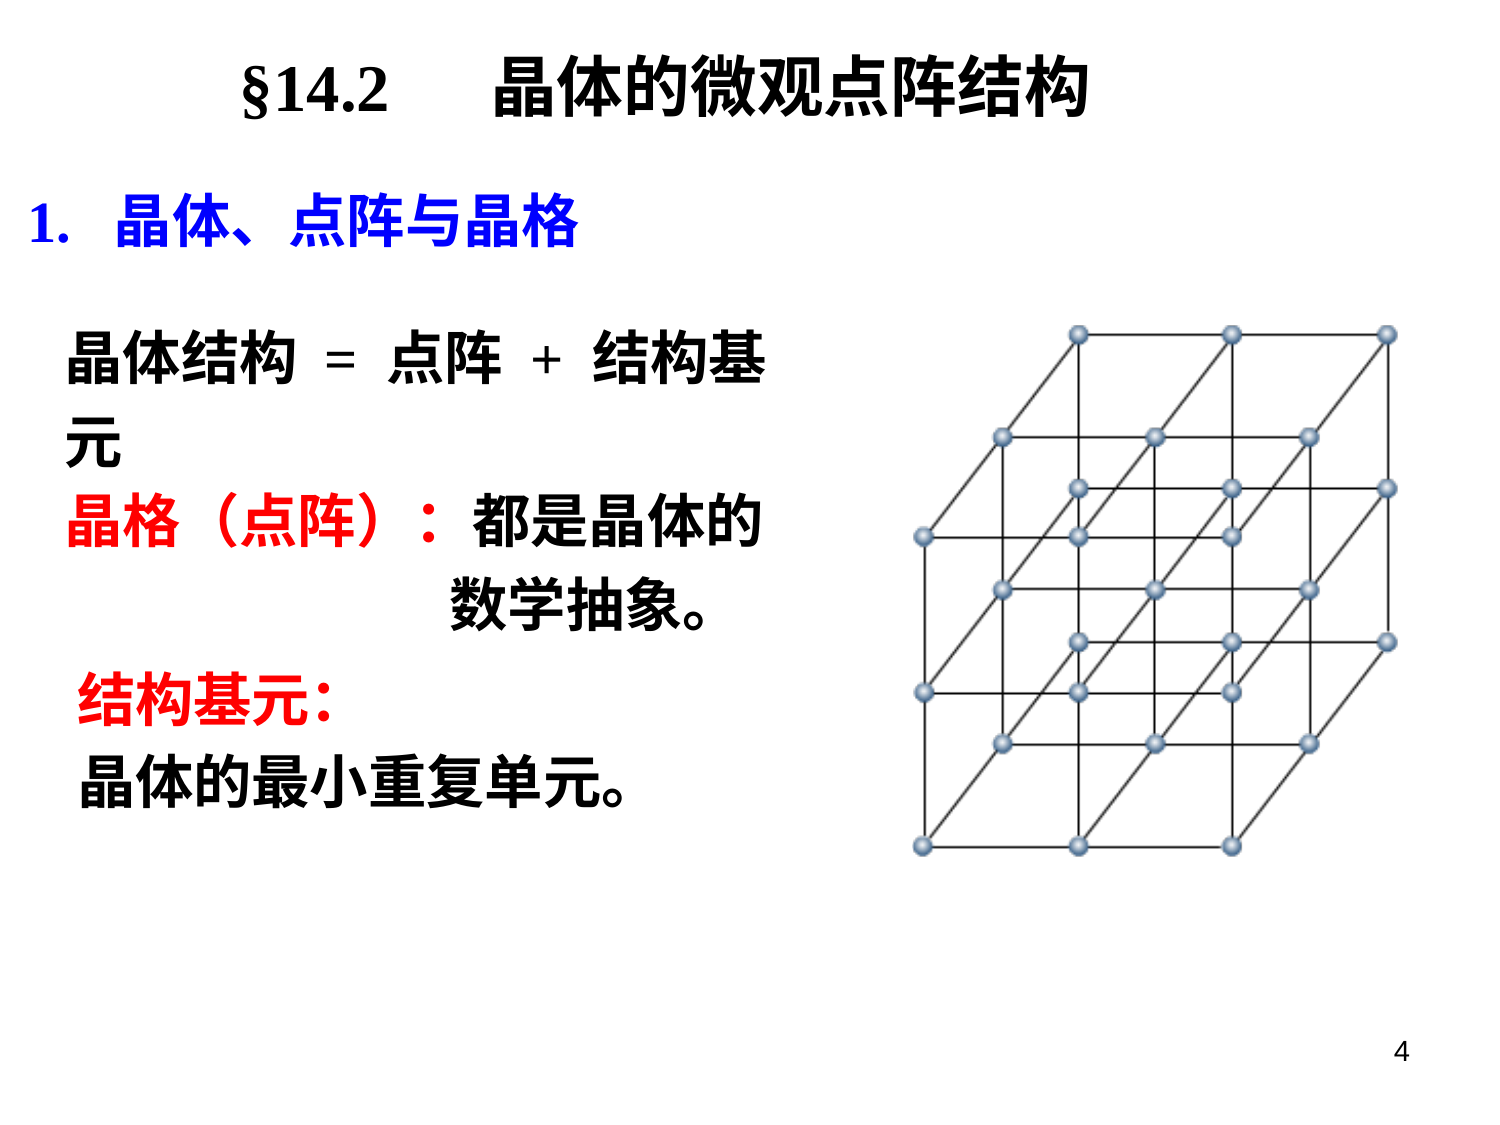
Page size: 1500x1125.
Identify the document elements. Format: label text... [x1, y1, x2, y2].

text_box 1. 晶体、点阵与晶格 [12, 176, 850, 262]
text_box §14.2 晶体的微观点阵结构 [225, 37, 1375, 133]
text_box 结构基元： 晶体的最小重复单元。 [62, 655, 900, 823]
text_box 晶格（点阵）：都是晶体的 数学抽象。 [49, 483, 800, 646]
text_box 晶体结构 = 点阵 + 结构基元 [49, 299, 800, 483]
picture [912, 324, 1401, 860]
slide_number 4 [1074, 1024, 1426, 1103]
